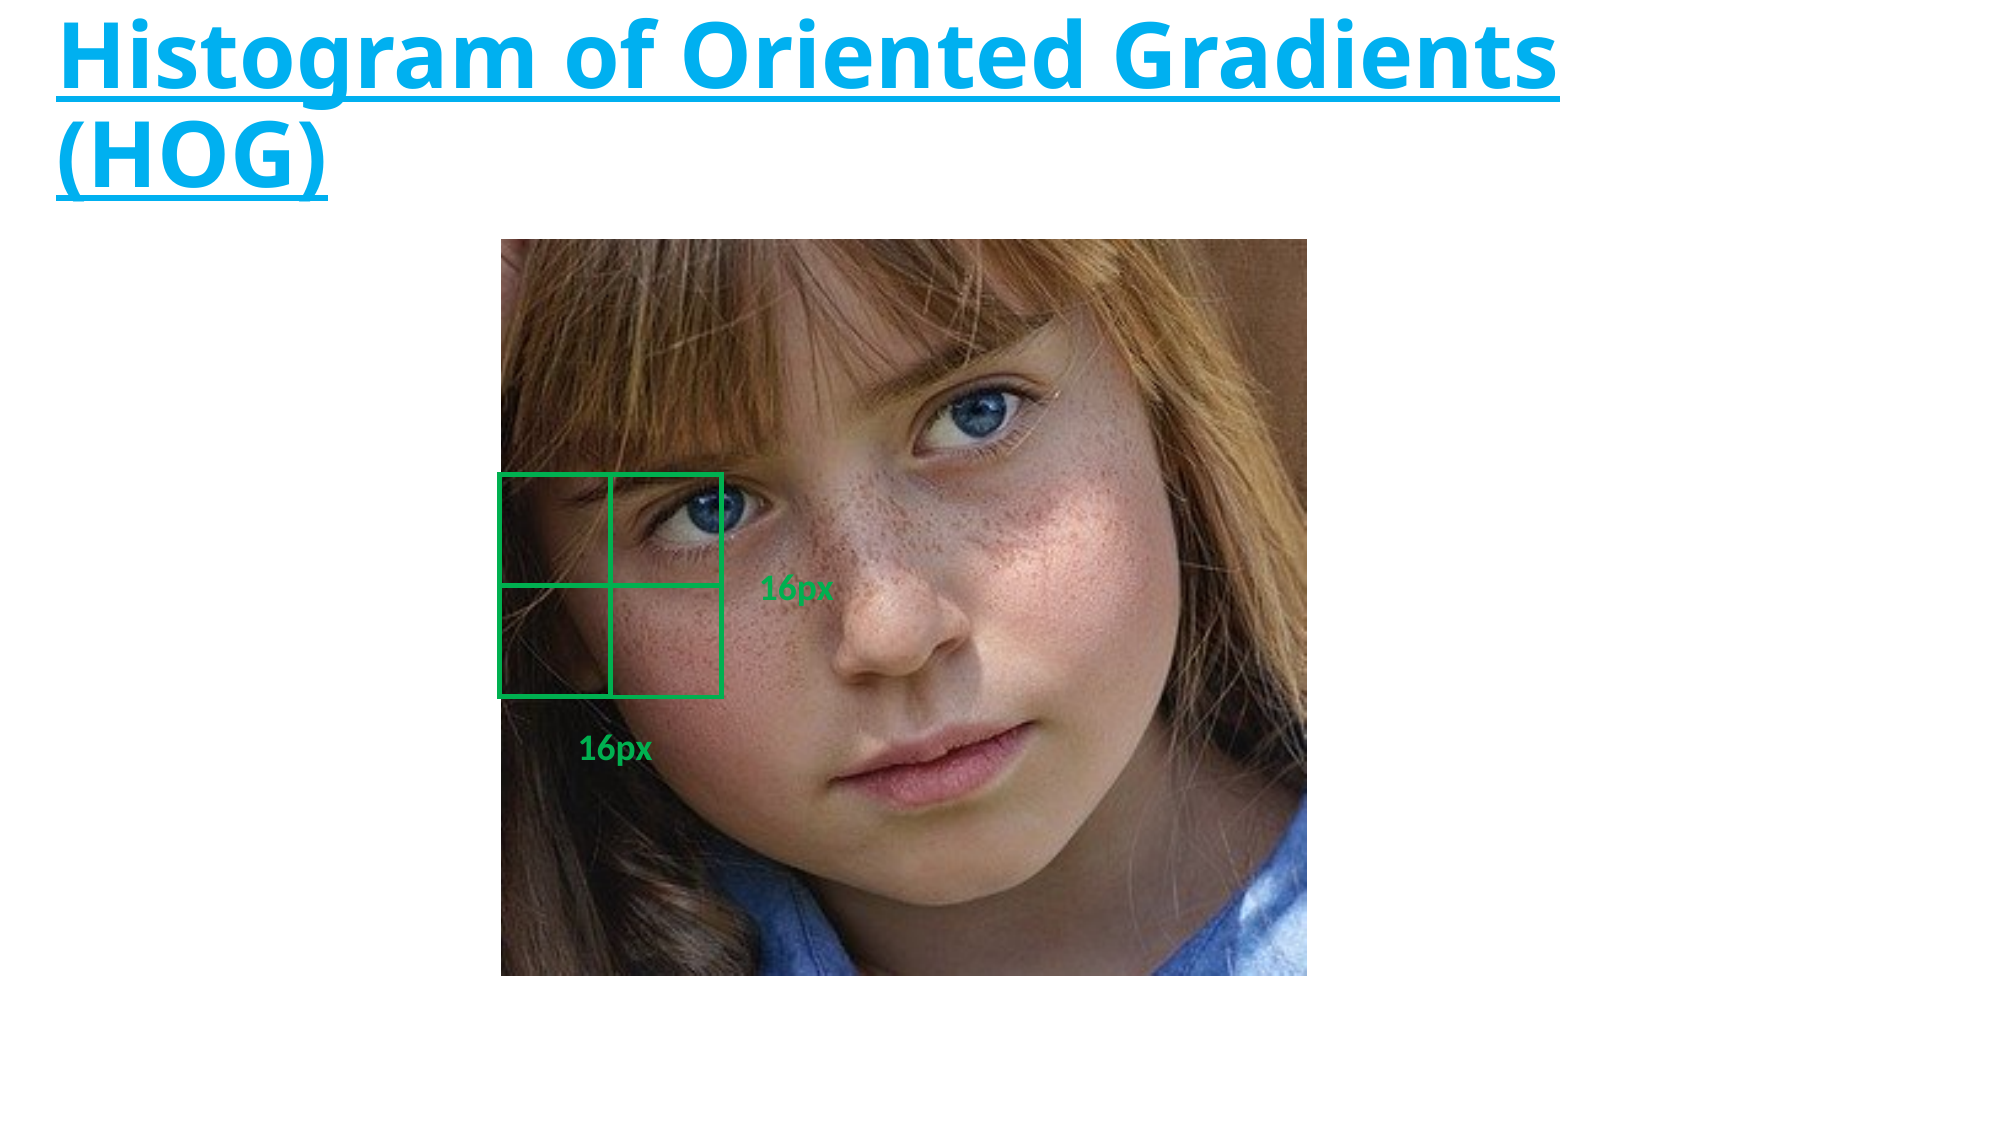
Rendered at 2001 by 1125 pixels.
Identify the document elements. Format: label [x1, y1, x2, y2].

picture [501, 239, 1307, 976]
title [41, 0, 1767, 218]
